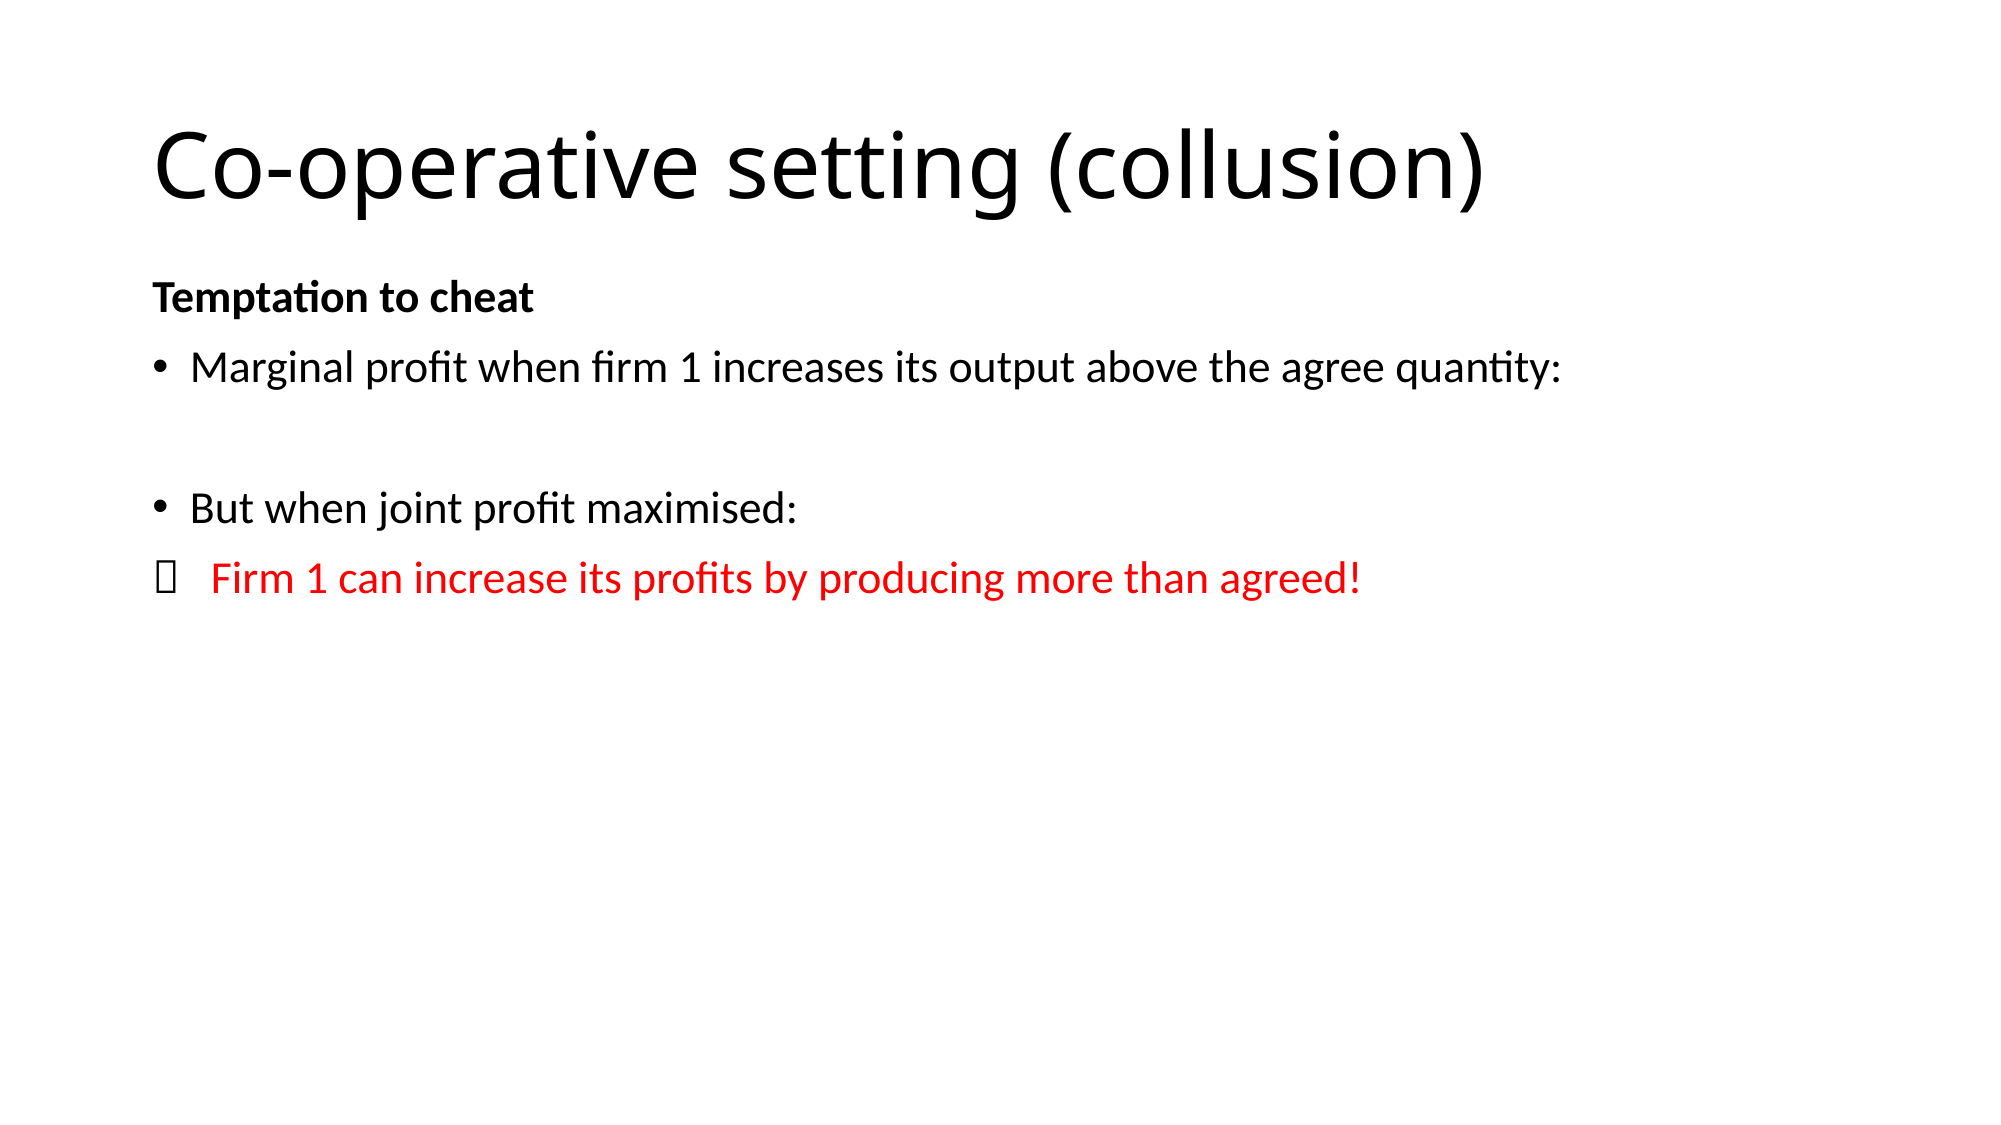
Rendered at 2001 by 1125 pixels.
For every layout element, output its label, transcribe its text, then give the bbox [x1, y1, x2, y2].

title Co-operative setting (collusion) [137, 59, 1863, 278]
